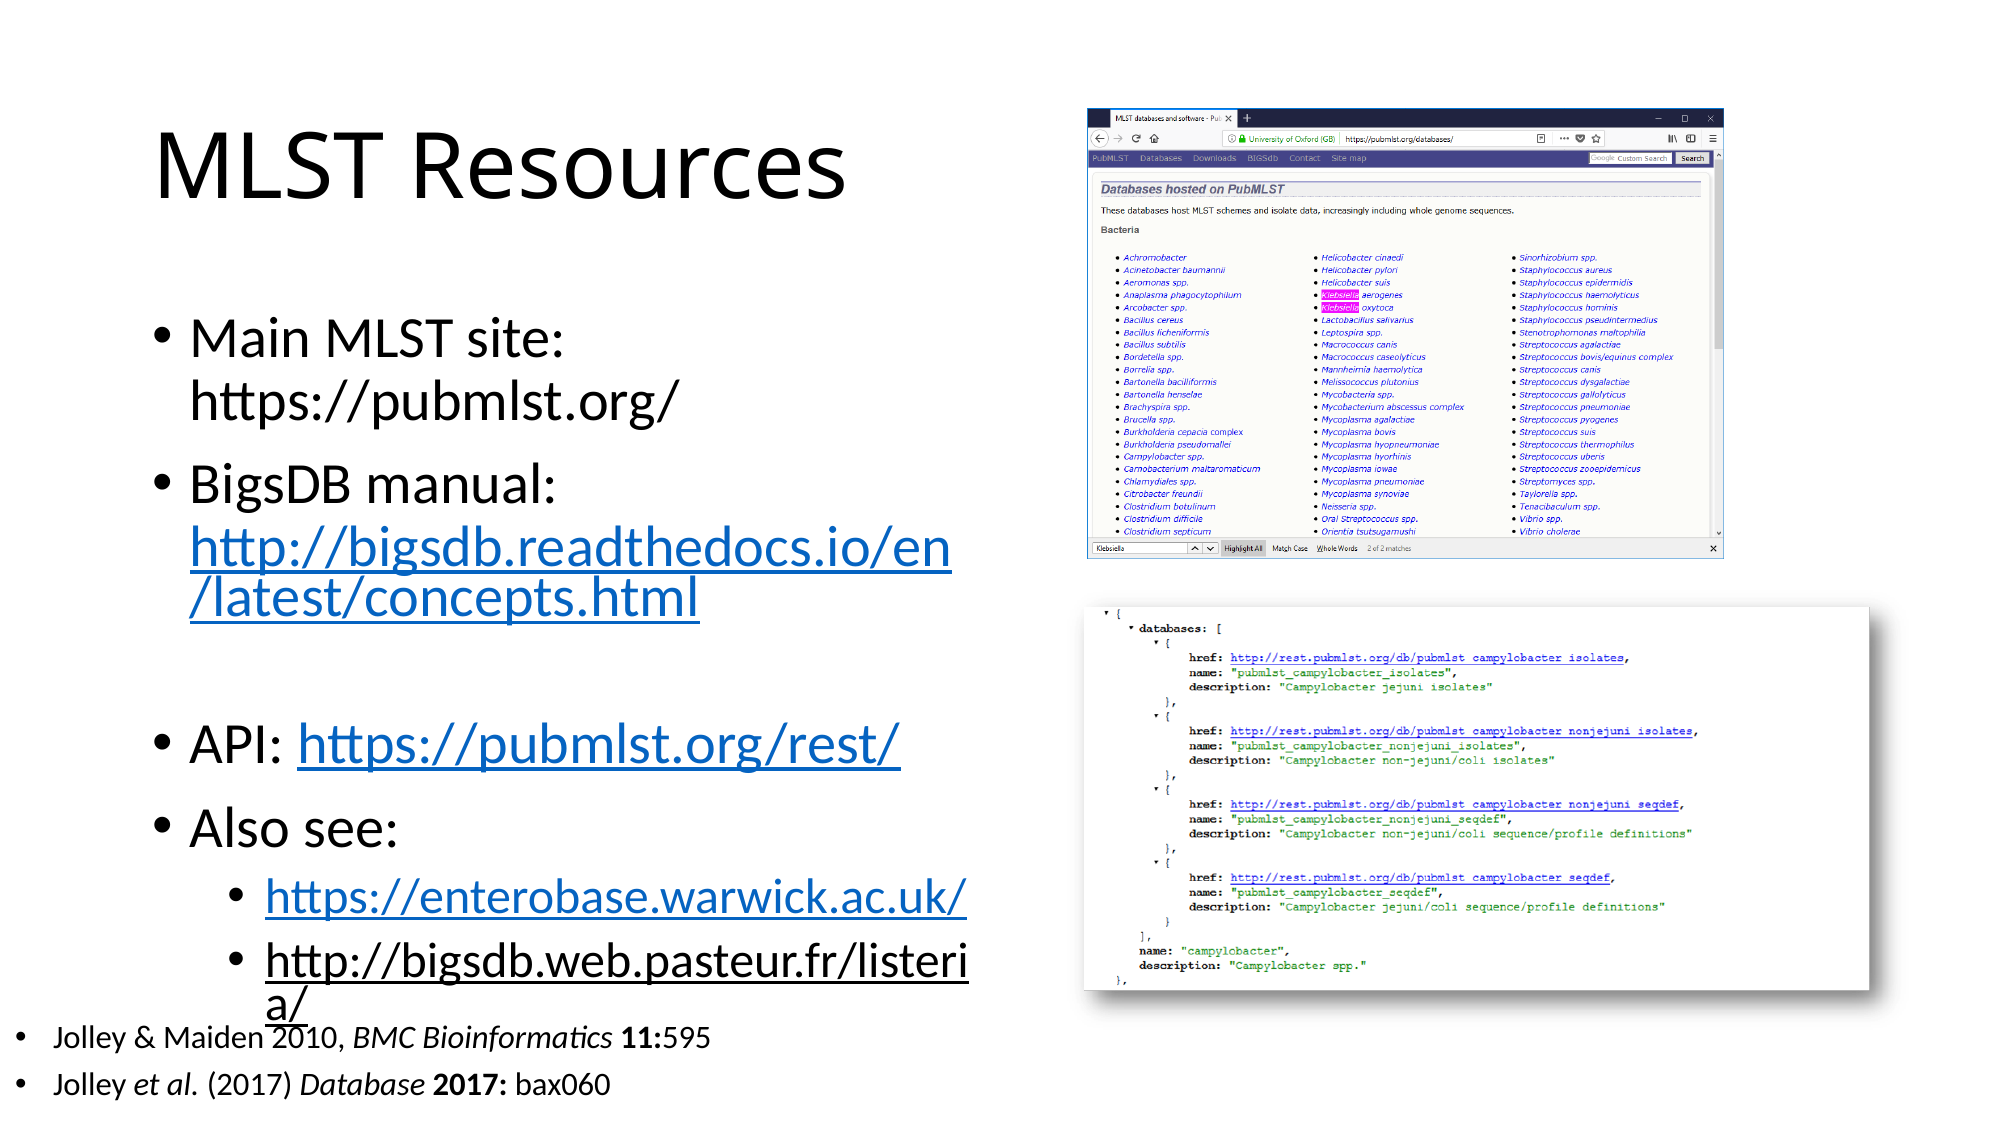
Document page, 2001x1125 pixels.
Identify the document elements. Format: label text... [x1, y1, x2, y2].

list Main MLST site: https://pubmlst.org/ BigsDB manual: http://bigsdb.readthedocs.io/en/latest/concepts.html API: https://pubmlst.org/rest/ Also see: https://enterobase.warwick.ac.uk/ http://bigsdb.web.pasteur.fr/listeria/ [137, 299, 988, 1013]
picture [1087, 108, 1725, 559]
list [1062, 585, 1913, 1035]
title MLST Resources [137, 59, 1863, 278]
list Jolley & Maiden 2010, BMC Bioinformatics 11:595 Jolley et al. (2017) Database 2017: bax060 [0, 1013, 1350, 1111]
